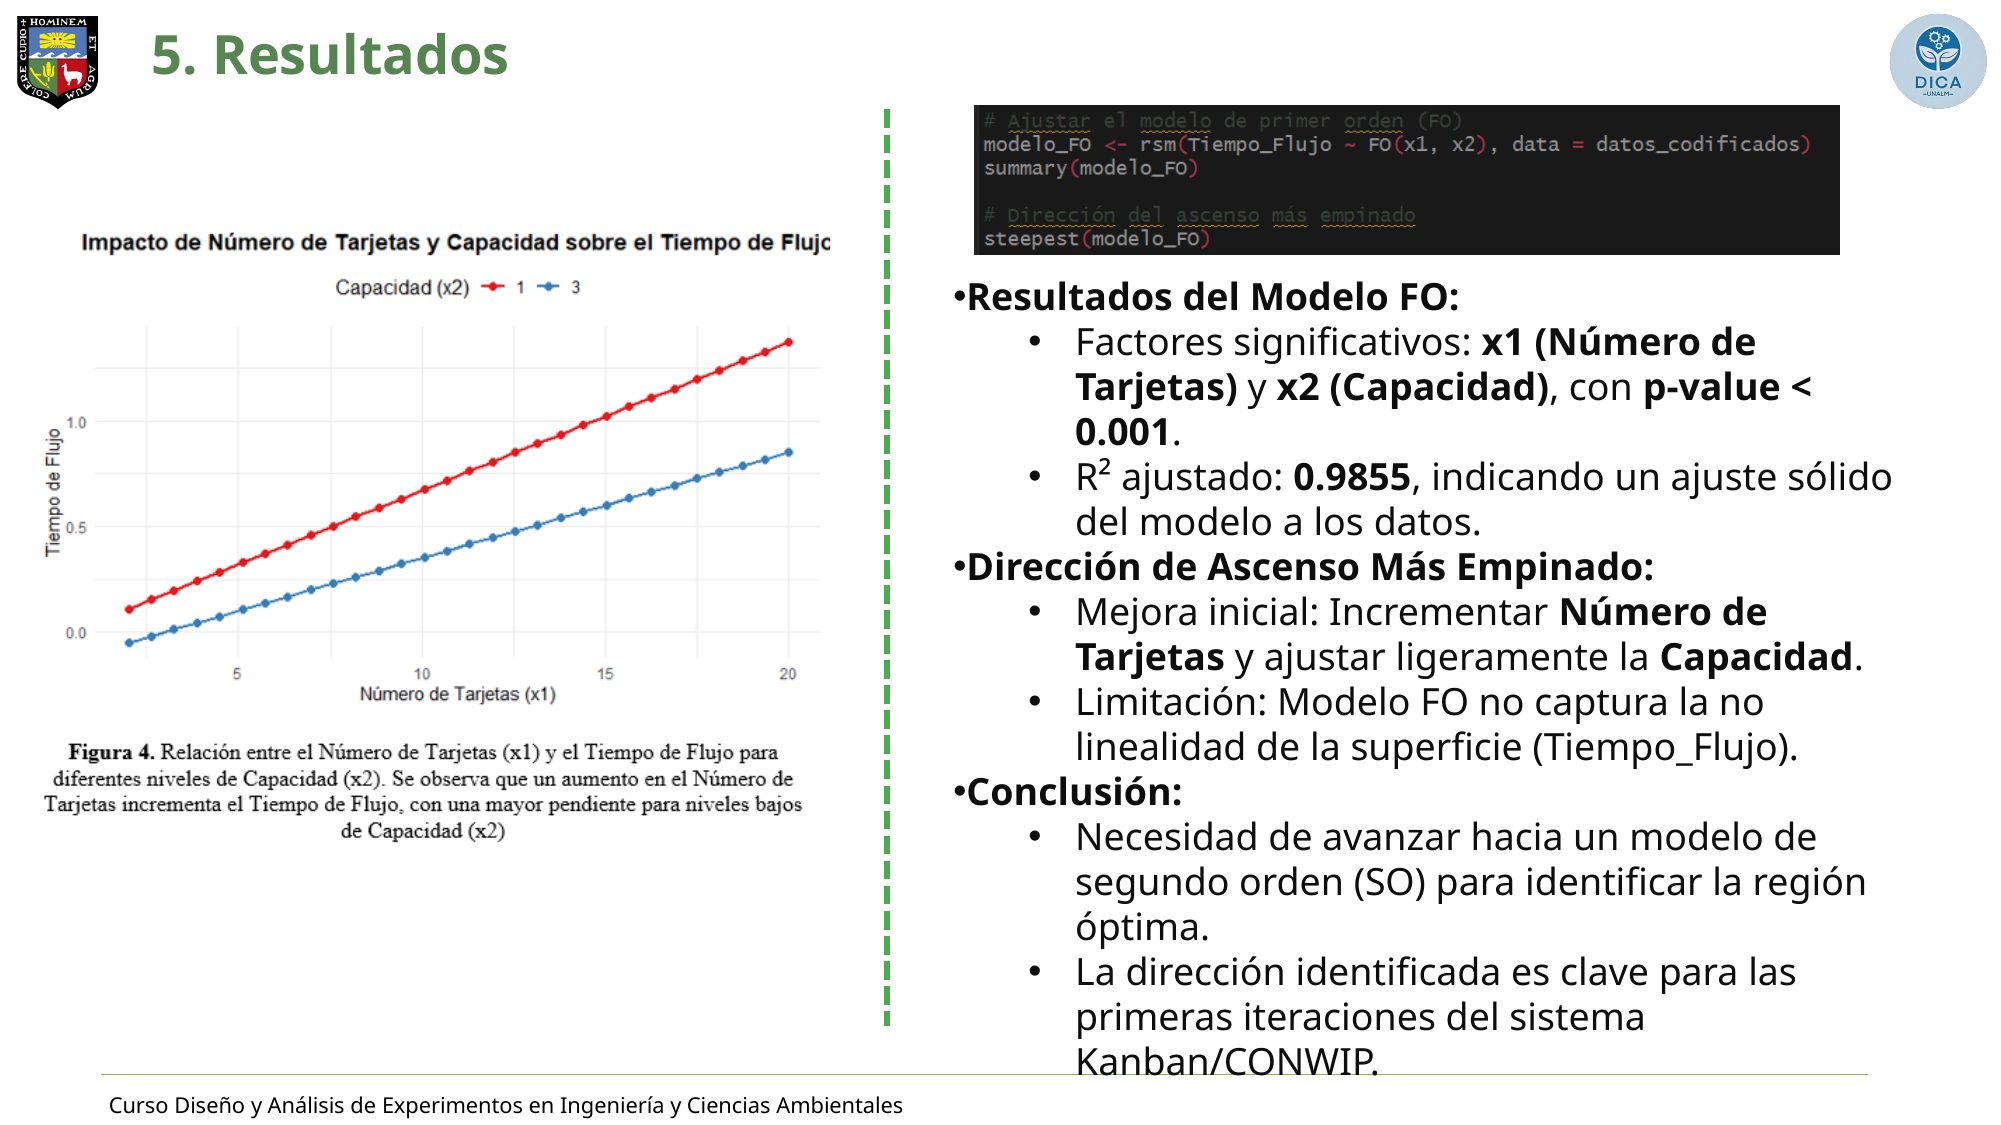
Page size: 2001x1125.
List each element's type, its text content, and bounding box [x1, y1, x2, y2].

picture [974, 105, 1840, 256]
picture [11, 15, 104, 114]
picture [11, 223, 864, 859]
text_box 5. Resultados [144, 16, 1885, 107]
picture [1889, 11, 1988, 110]
text_box Curso Diseño y Análisis de Experimentos en Ingeniería y Ciencias Ambientales [101, 1086, 1840, 1122]
text_box Resultados del Modelo FO: Factores significativos: x1 (Número de Tarjetas) y x2 (Capacidad), con p-value < 0.001. R² ajustado: 0.9855, indicando un ajuste sólido del modelo a los datos. Dirección de Ascenso Más Empinado: Mejora inicial: Incrementar Número de Tarjetas y ajustar ligeramente la Capacidad. Limitación: Modelo FO no captura la no linealidad de la superficie (Tiempo_Flujo). Conclusión: Necesidad de avanzar hacia un modelo de segundo orden (SO) para identificar la región óptima. La dirección identificada es clave para las primeras iteraciones del sistema Kanban/CONWIP. [938, 265, 1939, 1091]
